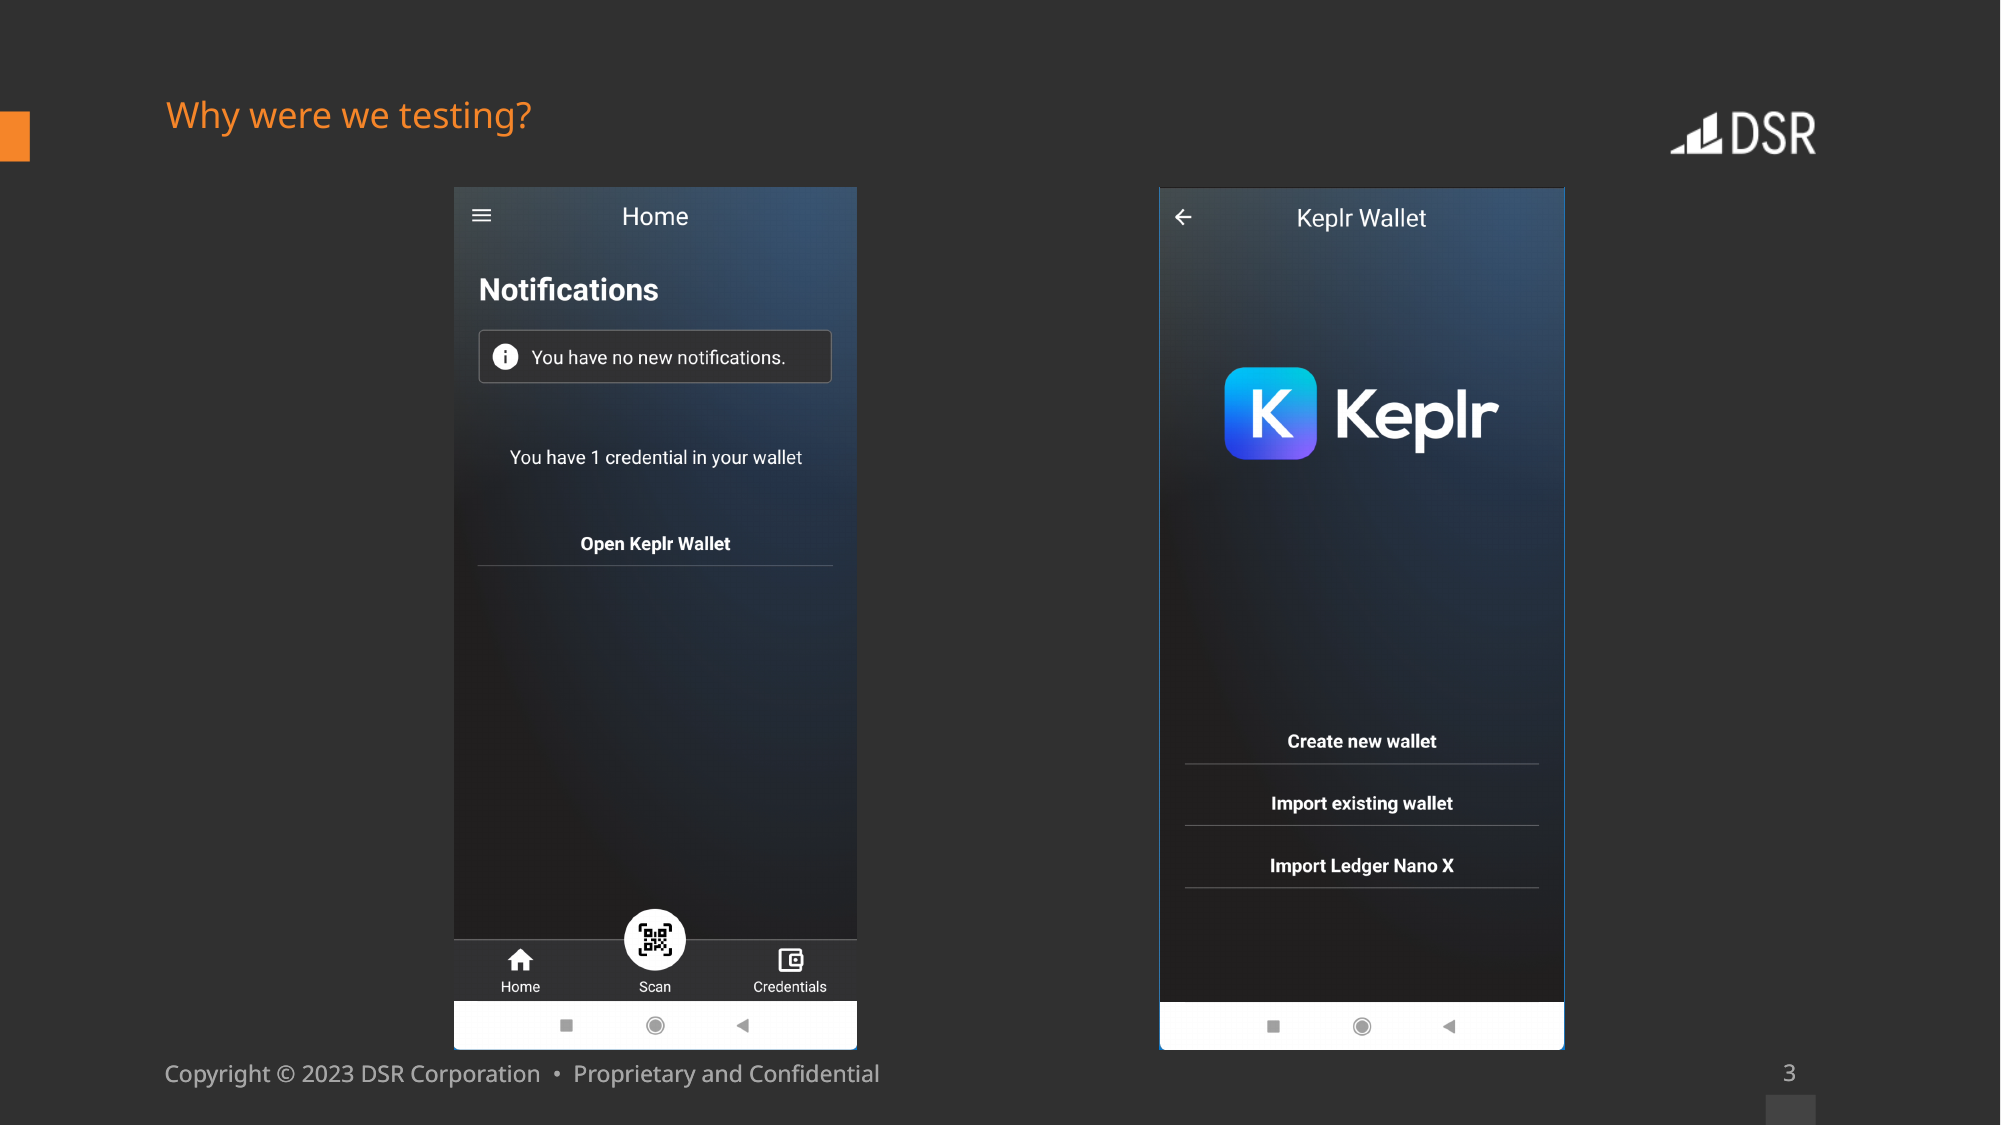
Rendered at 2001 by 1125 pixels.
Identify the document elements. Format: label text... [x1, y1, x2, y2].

title Why were we testing? [151, 90, 1589, 188]
picture [0, 0, 2001, 1125]
